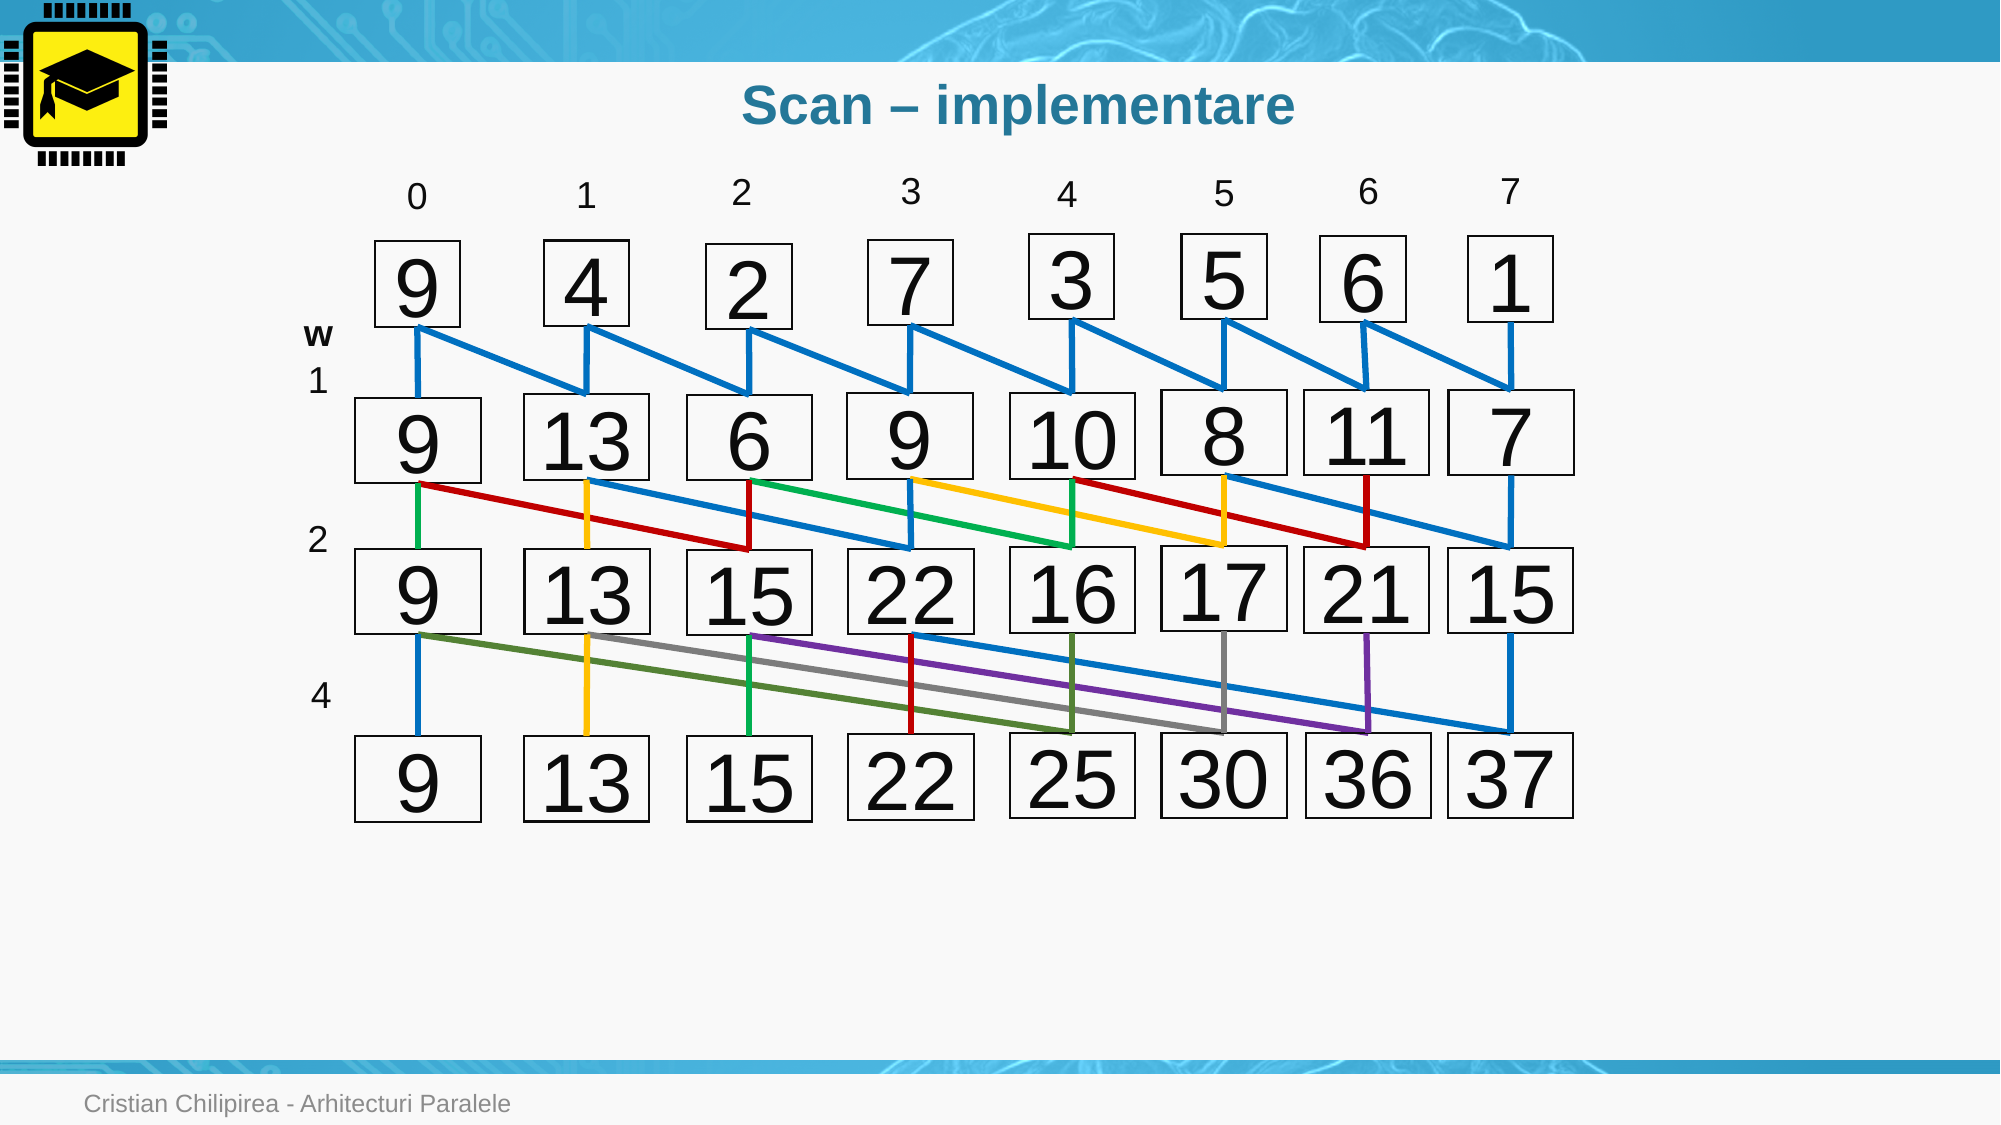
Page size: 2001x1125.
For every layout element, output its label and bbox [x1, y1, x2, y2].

text_box [561, 164, 612, 224]
text_box [1198, 162, 1250, 222]
picture [0, 0, 2000, 166]
title [320, 68, 1718, 145]
text_box [354, 233, 1575, 823]
text_box [885, 160, 937, 220]
text_box [292, 507, 344, 568]
picture [0, 1060, 2000, 1074]
text_box [1343, 159, 1394, 219]
text_box [716, 160, 768, 221]
text_box [1485, 159, 1536, 219]
text_box [289, 302, 344, 409]
footer [68, 1083, 1542, 1125]
text_box [392, 164, 443, 225]
text_box [1042, 162, 1093, 223]
text_box [296, 663, 340, 724]
